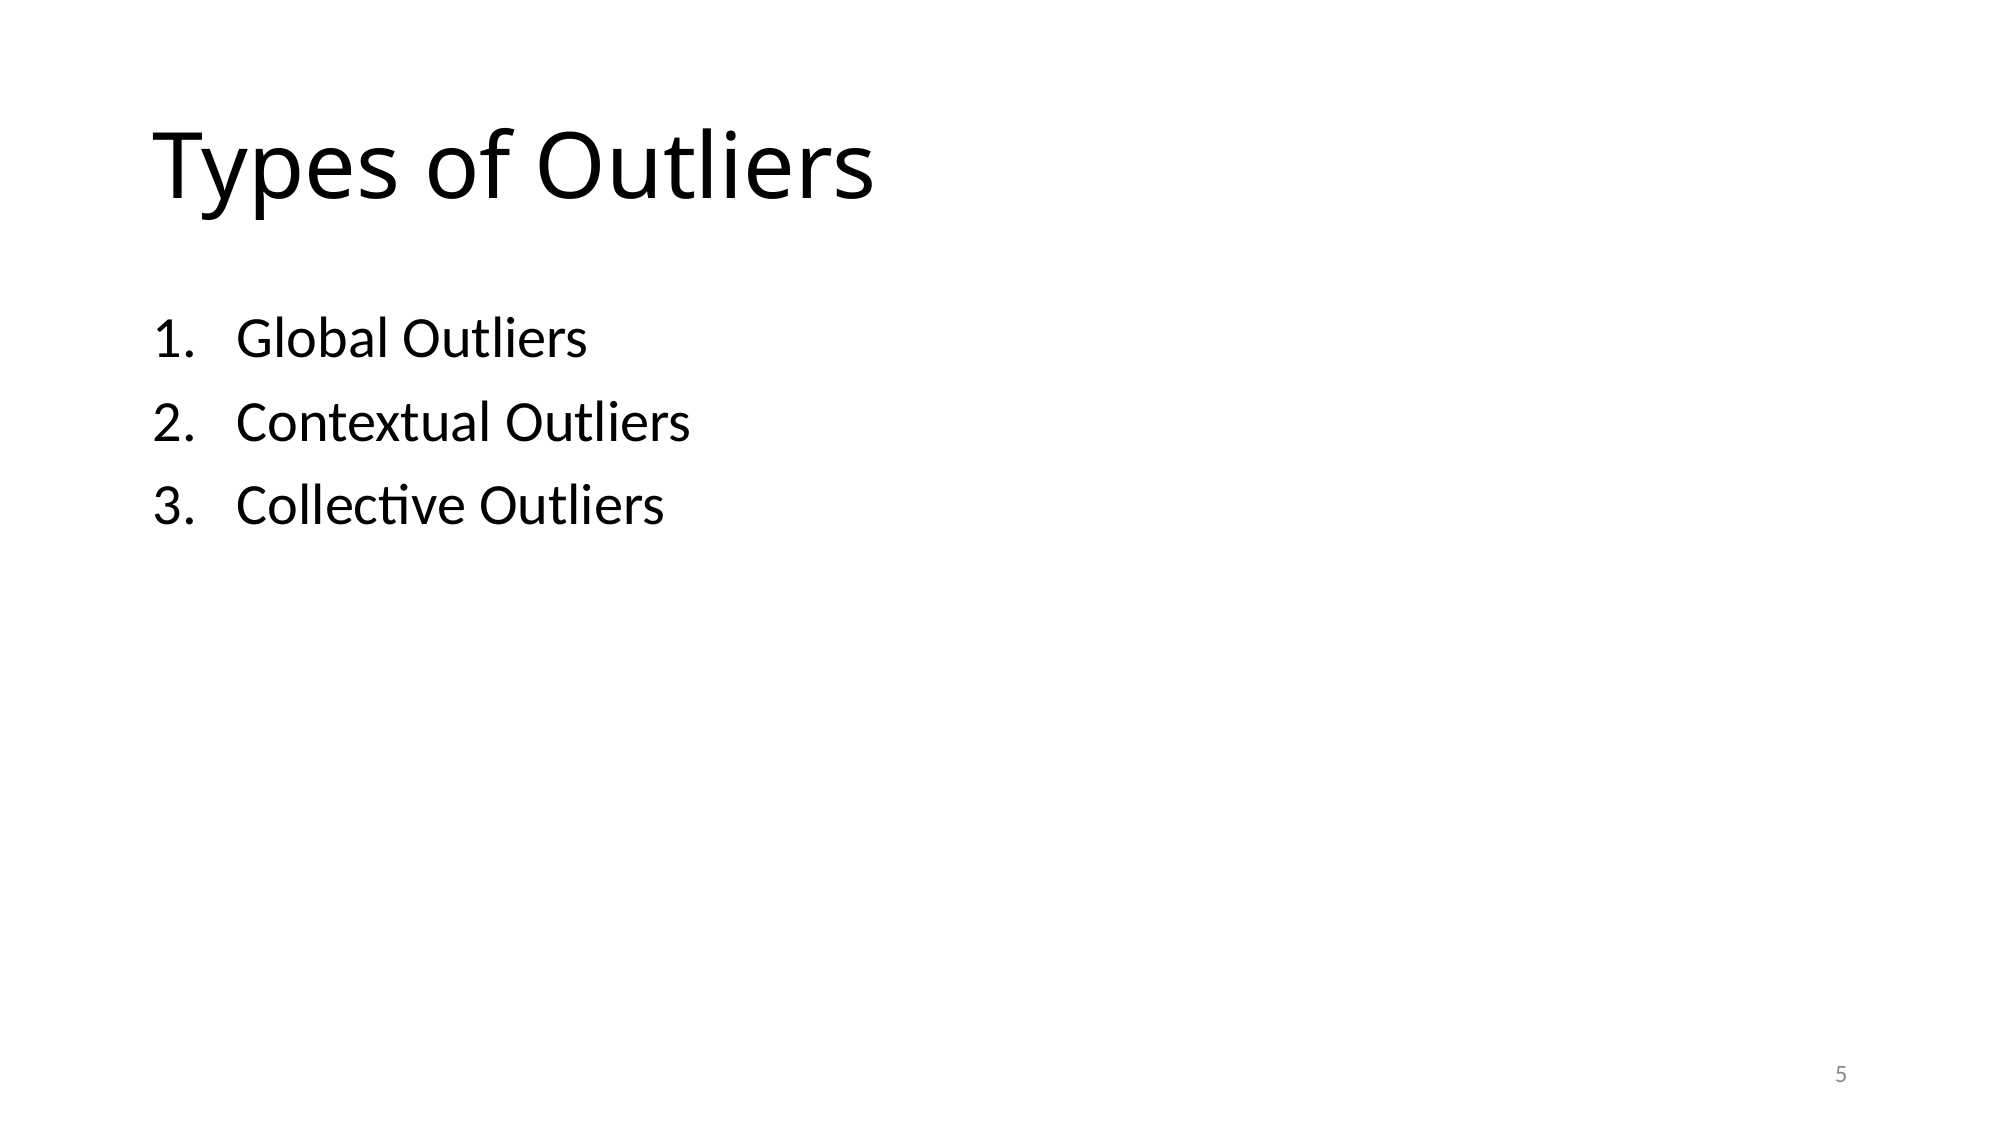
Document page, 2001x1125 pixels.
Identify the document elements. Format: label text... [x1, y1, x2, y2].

list Global Outliers Contextual Outliers Collective Outliers [137, 299, 1863, 1014]
slide_number 5 [1412, 1042, 1863, 1103]
title Types of Outliers [137, 59, 1863, 278]
